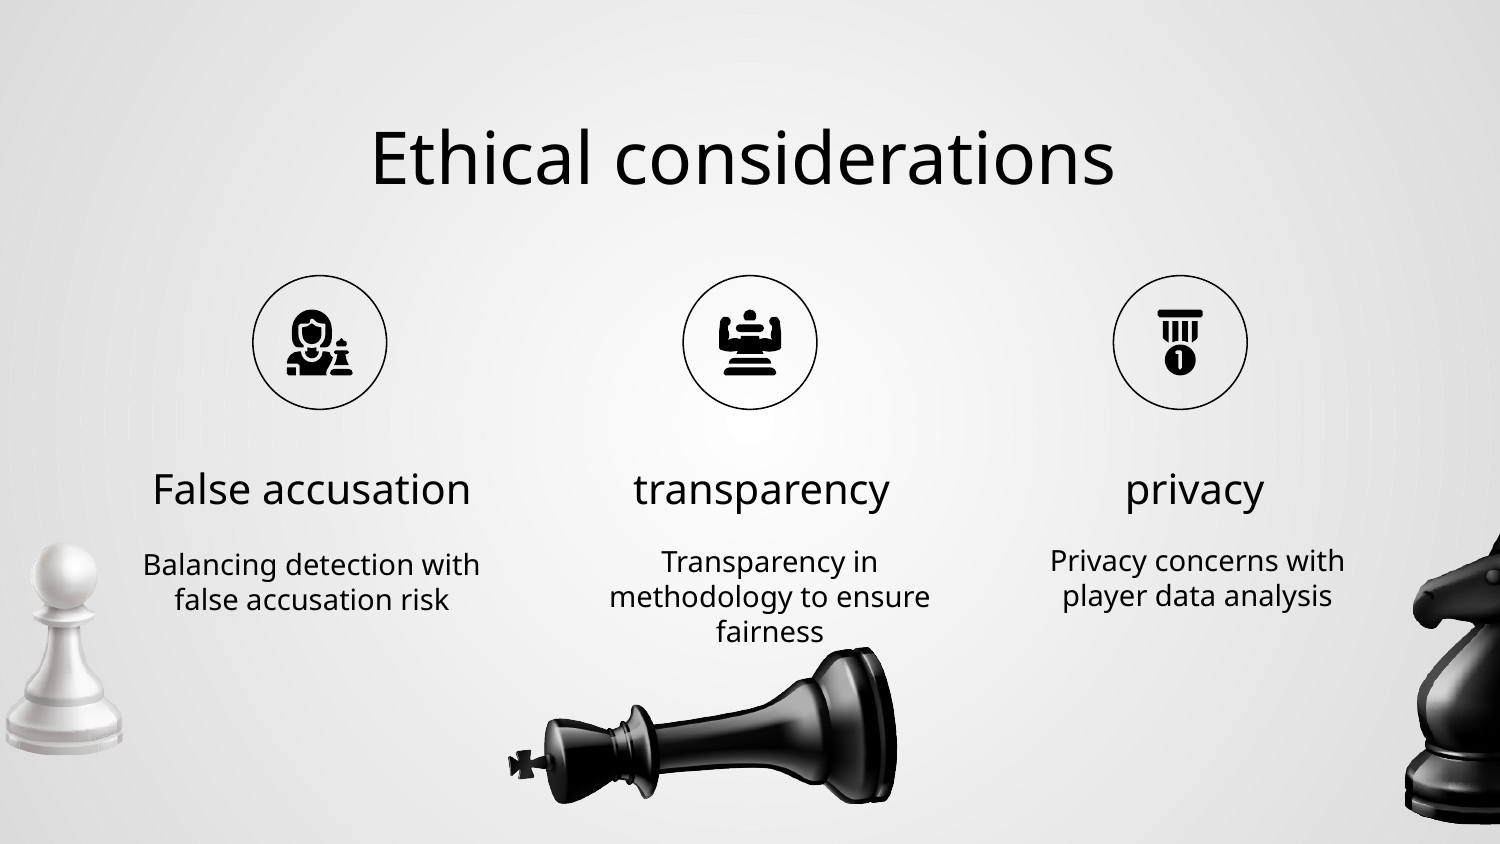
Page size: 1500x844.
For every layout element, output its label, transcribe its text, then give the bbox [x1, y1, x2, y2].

subtitle Transparency in methodology to ensure fairness [552, 528, 988, 672]
title False accusation [87, 460, 537, 528]
title Ethical considerations [111, 96, 1376, 191]
picture [1390, 491, 1500, 825]
picture [493, 640, 912, 804]
subtitle Privacy concerns with player data analysis [1004, 527, 1391, 671]
text_box [1113, 275, 1248, 410]
text_box [252, 275, 387, 410]
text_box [1157, 309, 1203, 376]
text_box [683, 275, 817, 410]
picture [0, 509, 140, 756]
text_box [718, 309, 782, 376]
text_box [286, 309, 353, 376]
subtitle Balancing detection with false accusation risk [118, 531, 506, 675]
title privacy [1001, 460, 1388, 528]
title transparency [552, 460, 971, 528]
